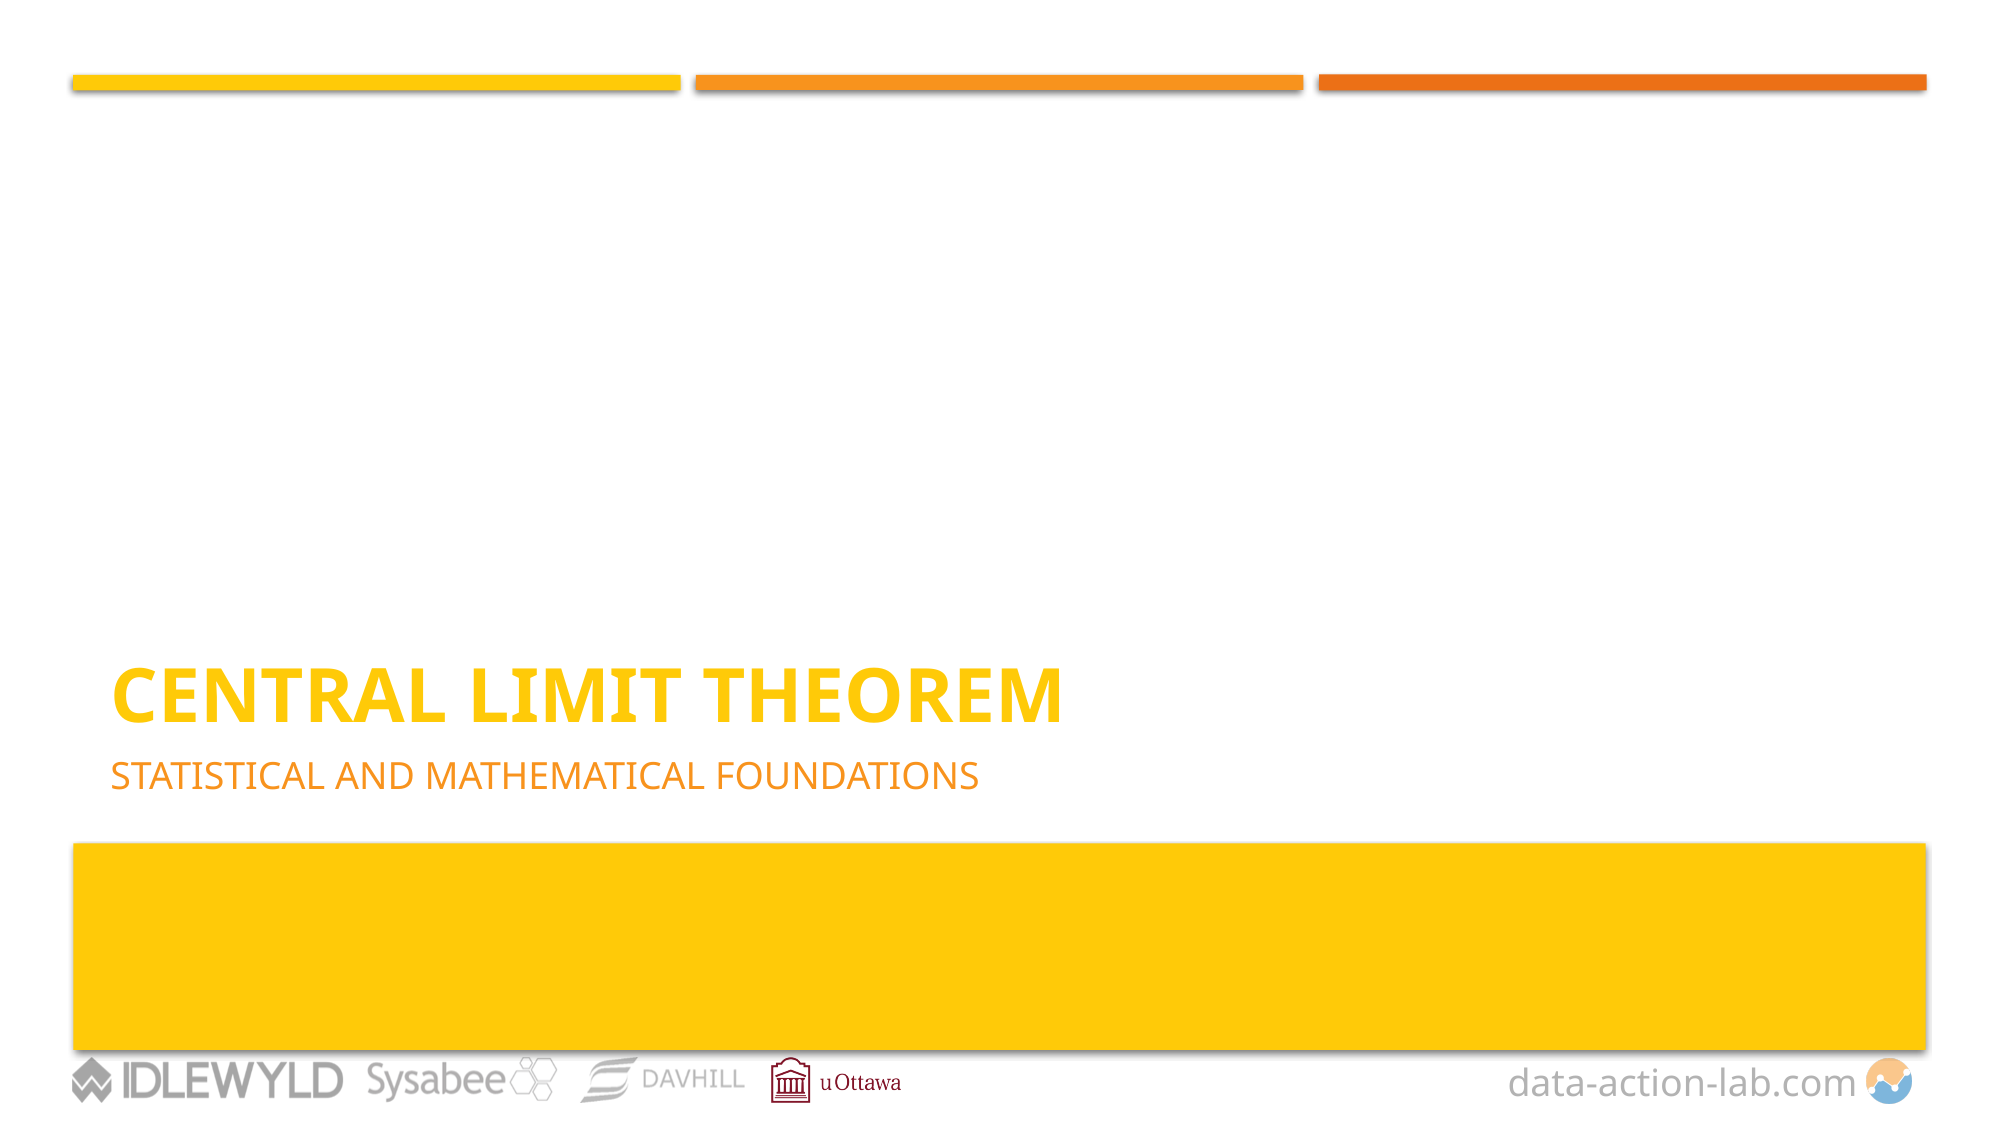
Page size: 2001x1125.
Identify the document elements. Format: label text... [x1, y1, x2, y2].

list STATISTICAL AND MATHEMATICAL FOUNDATIONS [95, 744, 1905, 844]
picture [771, 1057, 901, 1103]
picture [72, 1057, 745, 1103]
title CENTRAL LIMIT THEOREM [95, 499, 1905, 744]
